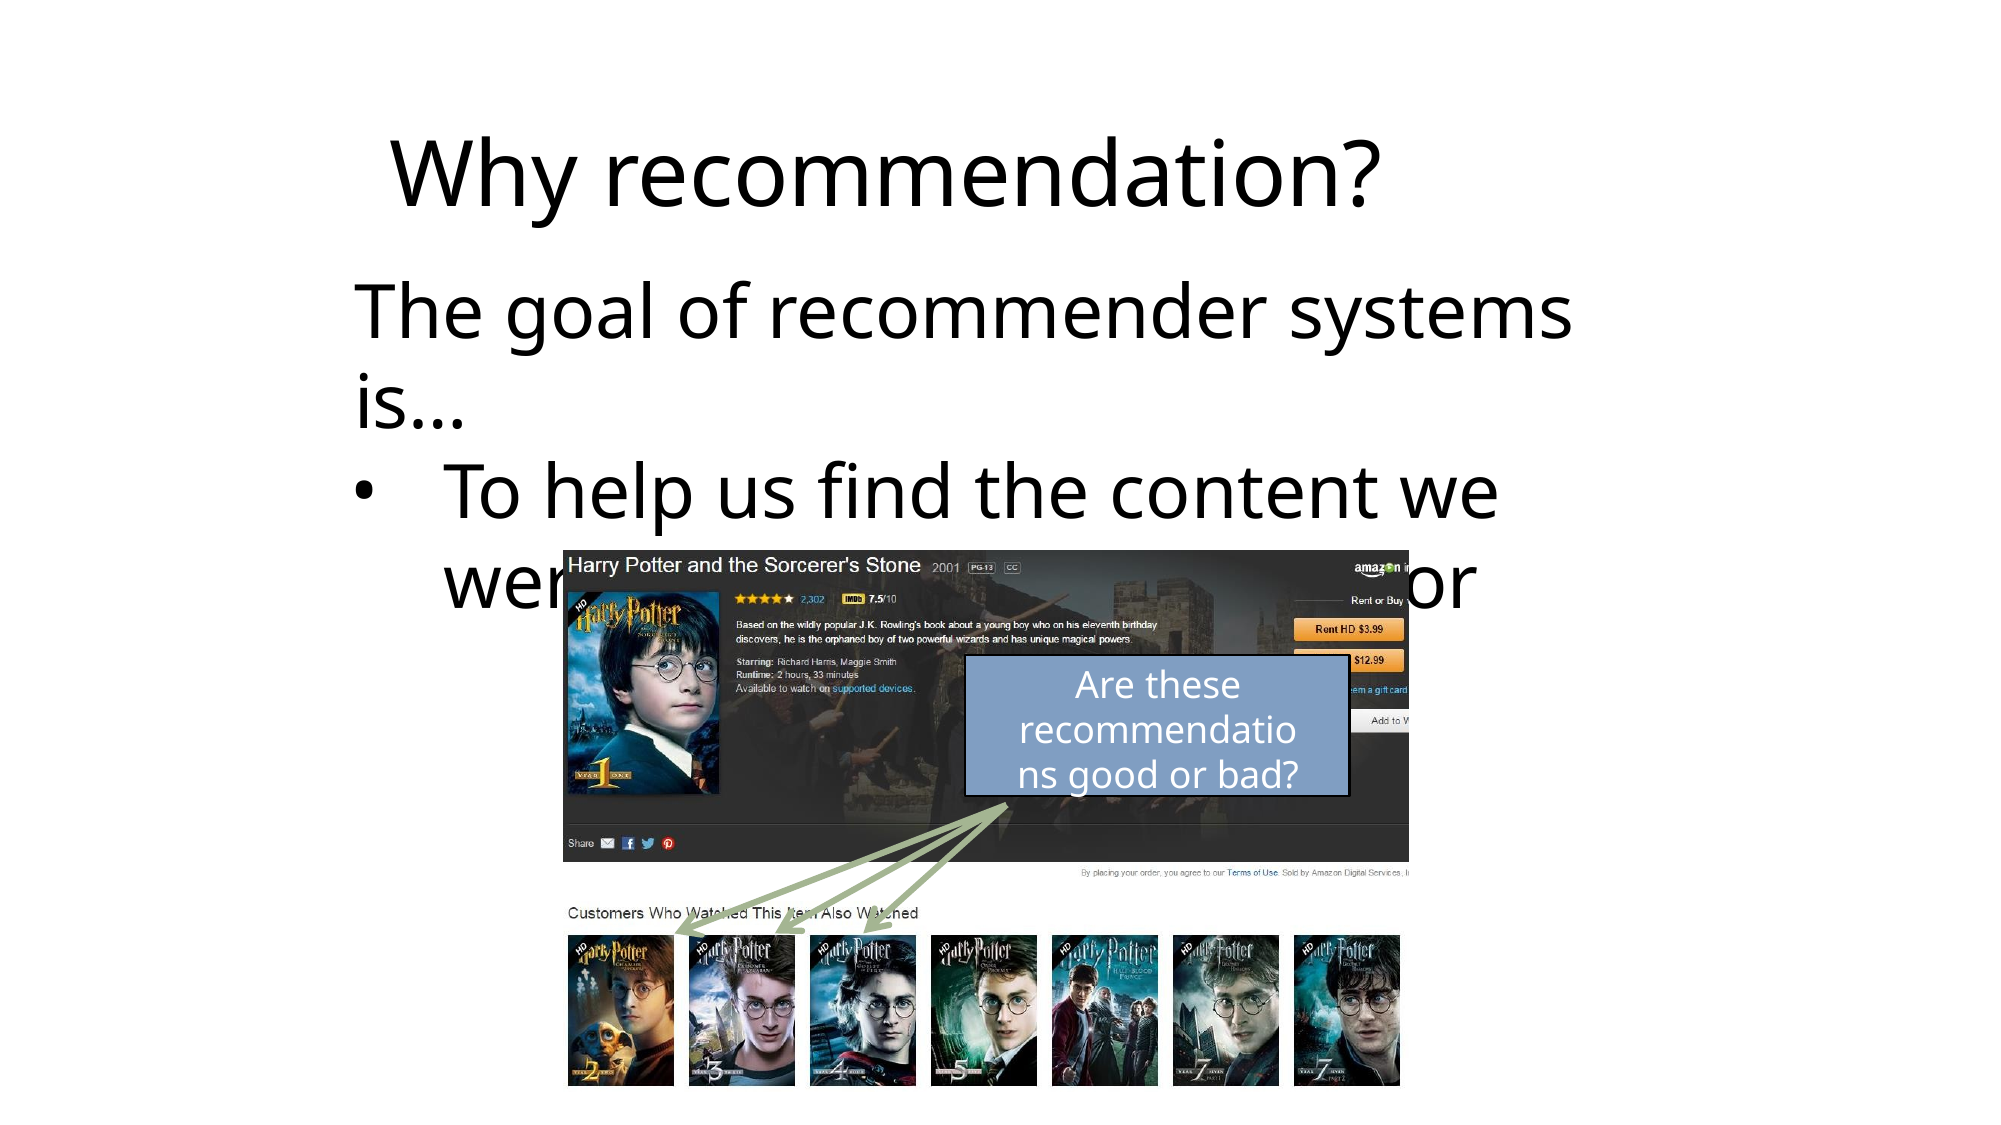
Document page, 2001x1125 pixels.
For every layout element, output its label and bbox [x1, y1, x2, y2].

picture [563, 550, 1409, 1092]
text_box [348, 261, 1624, 624]
title [387, 73, 2000, 264]
